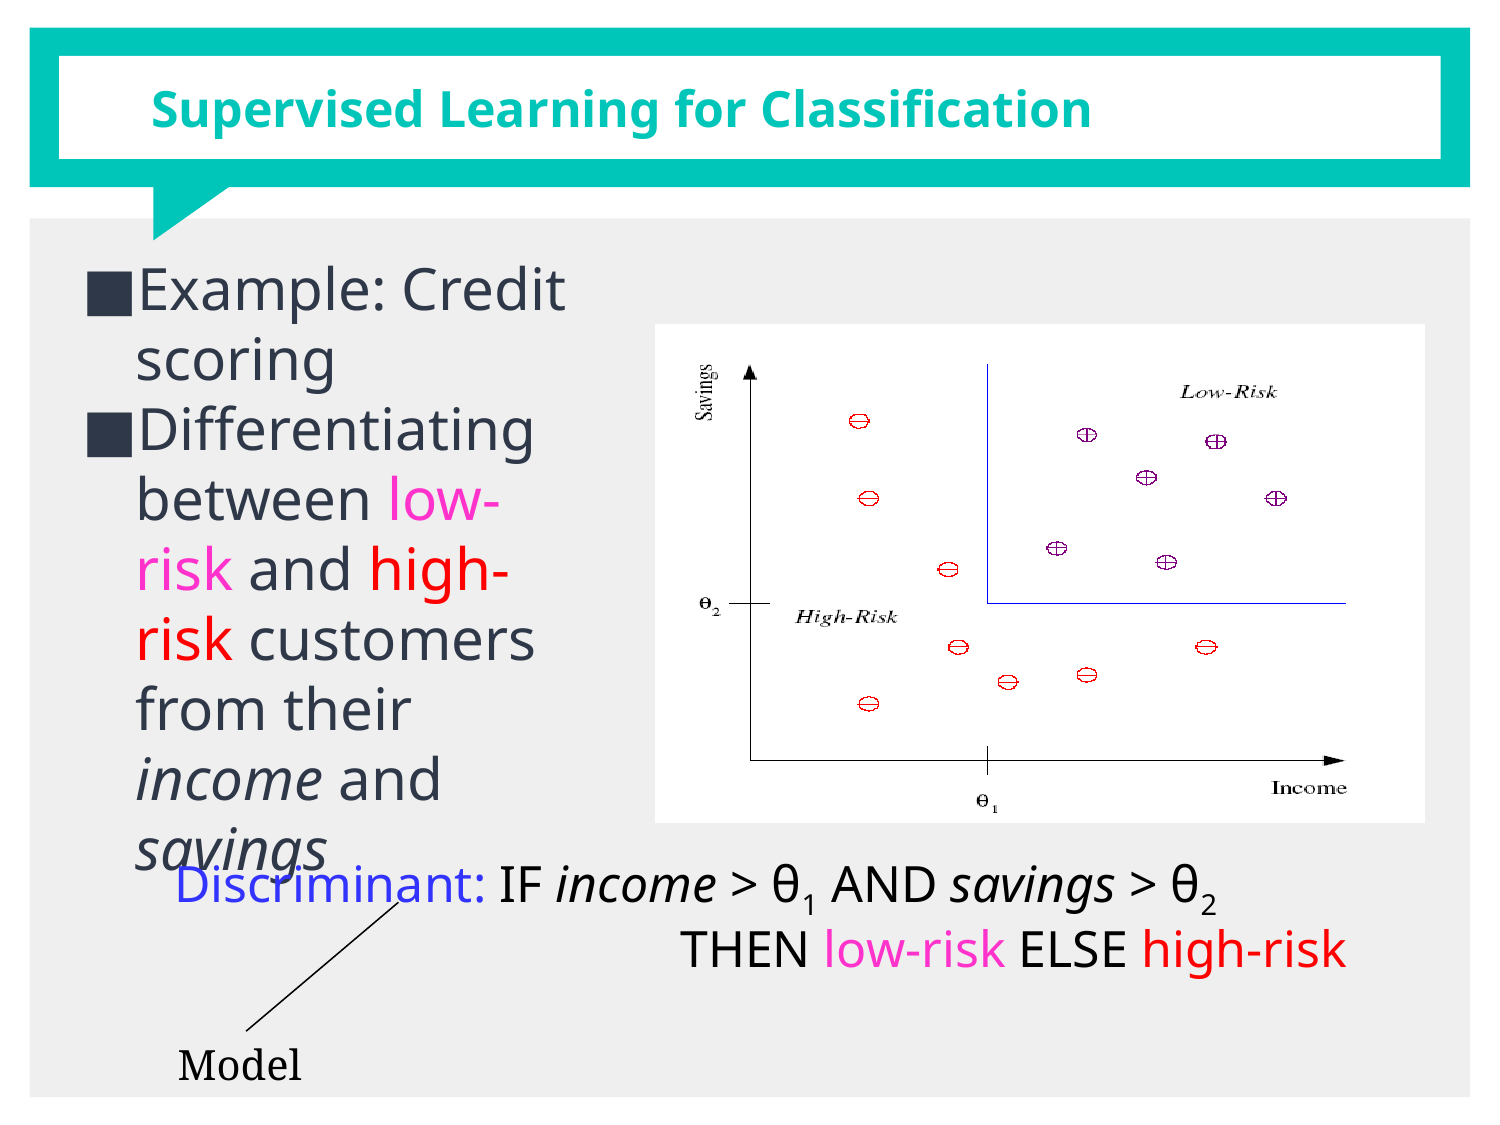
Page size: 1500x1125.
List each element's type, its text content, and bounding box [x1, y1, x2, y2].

list Example: Credit scoring Differentiating between low-risk and high-risk customers from their income and savings [49, 237, 595, 758]
text_box [74, 74, 1425, 300]
text_box Model [162, 1031, 317, 1097]
text_box Discriminant: IF income > θ1 AND savings > θ2 THEN low-risk ELSE high-risk [159, 846, 1436, 976]
title Supervised Learning for Classification [136, 27, 1441, 188]
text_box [245, 902, 399, 1032]
picture [655, 324, 1425, 823]
